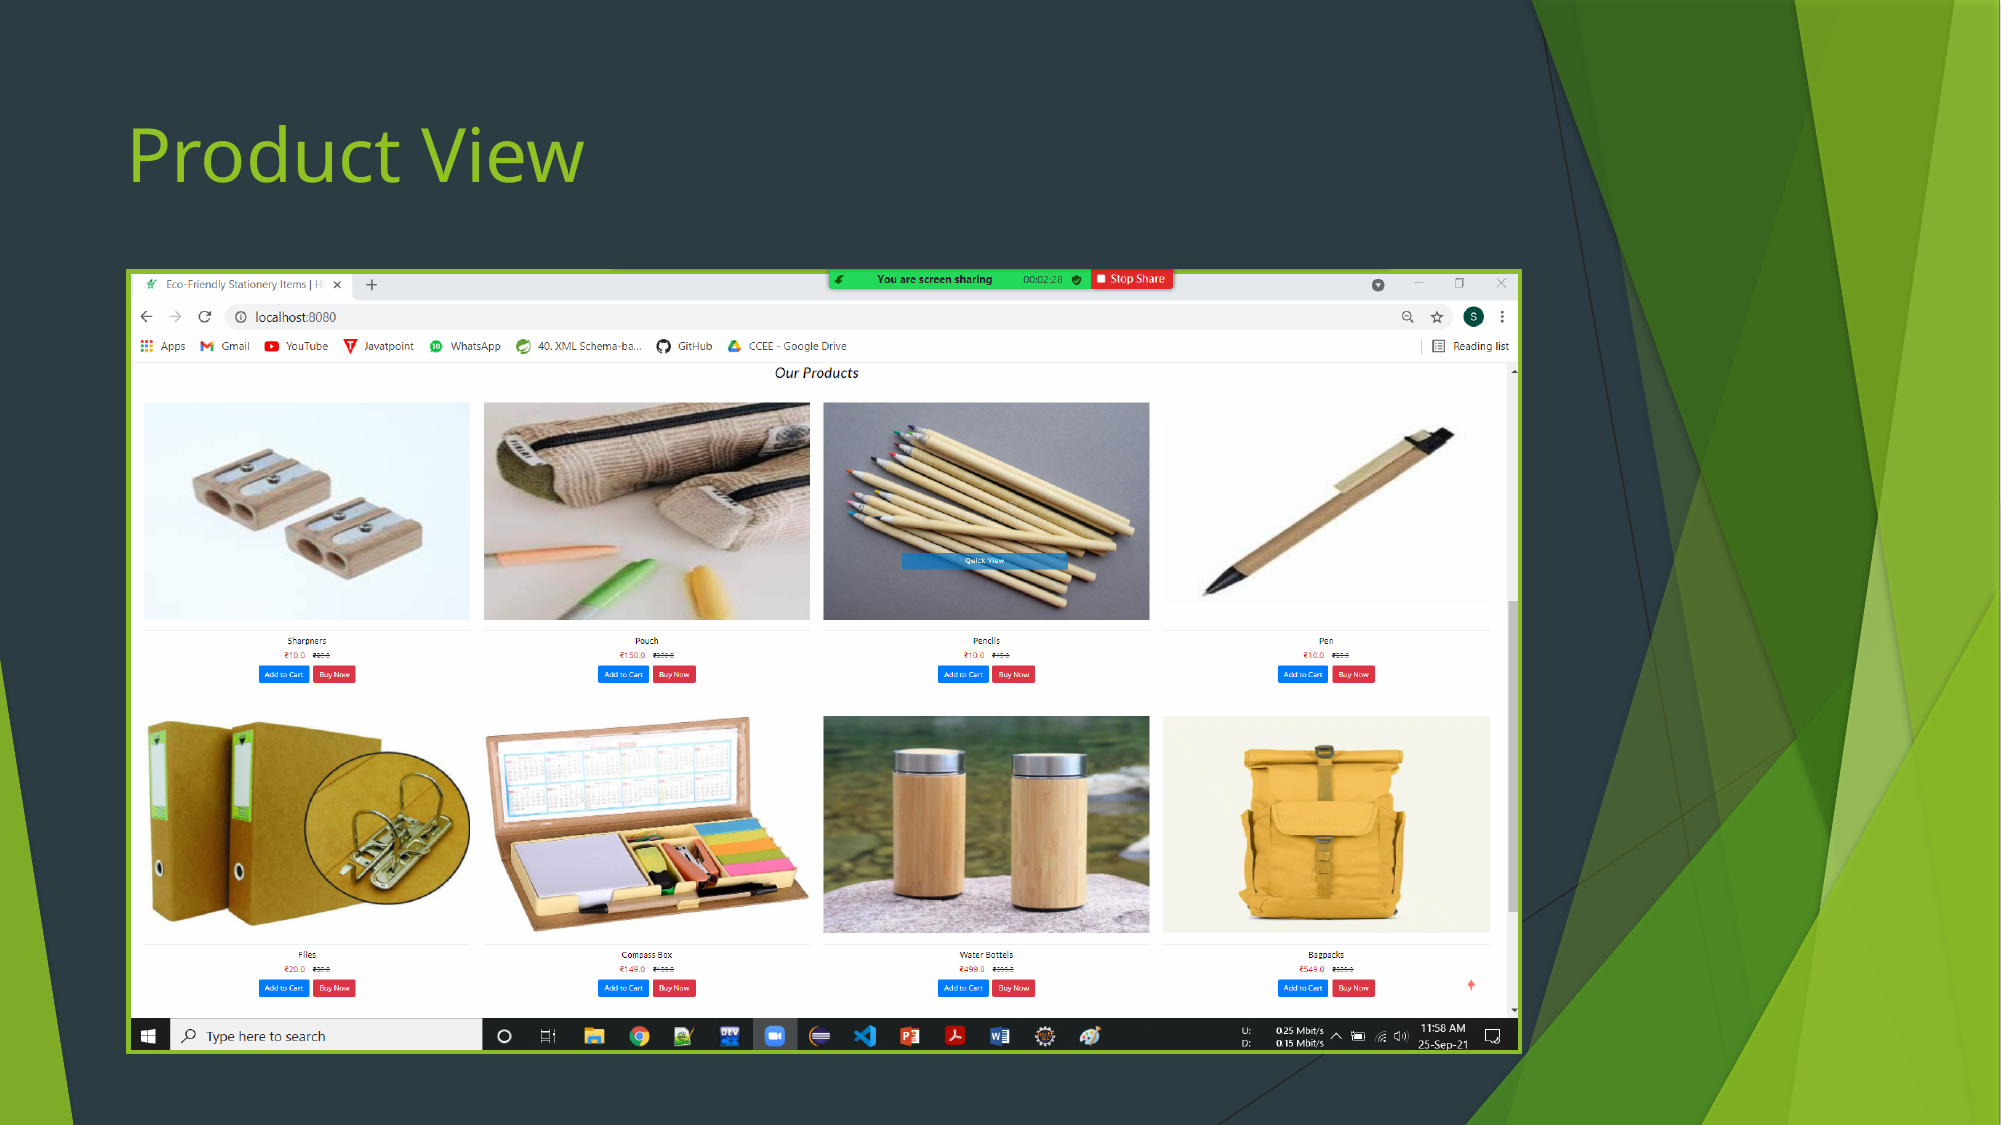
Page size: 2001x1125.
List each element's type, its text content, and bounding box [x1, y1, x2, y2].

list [126, 268, 1522, 1055]
title Product View [111, 99, 1522, 317]
